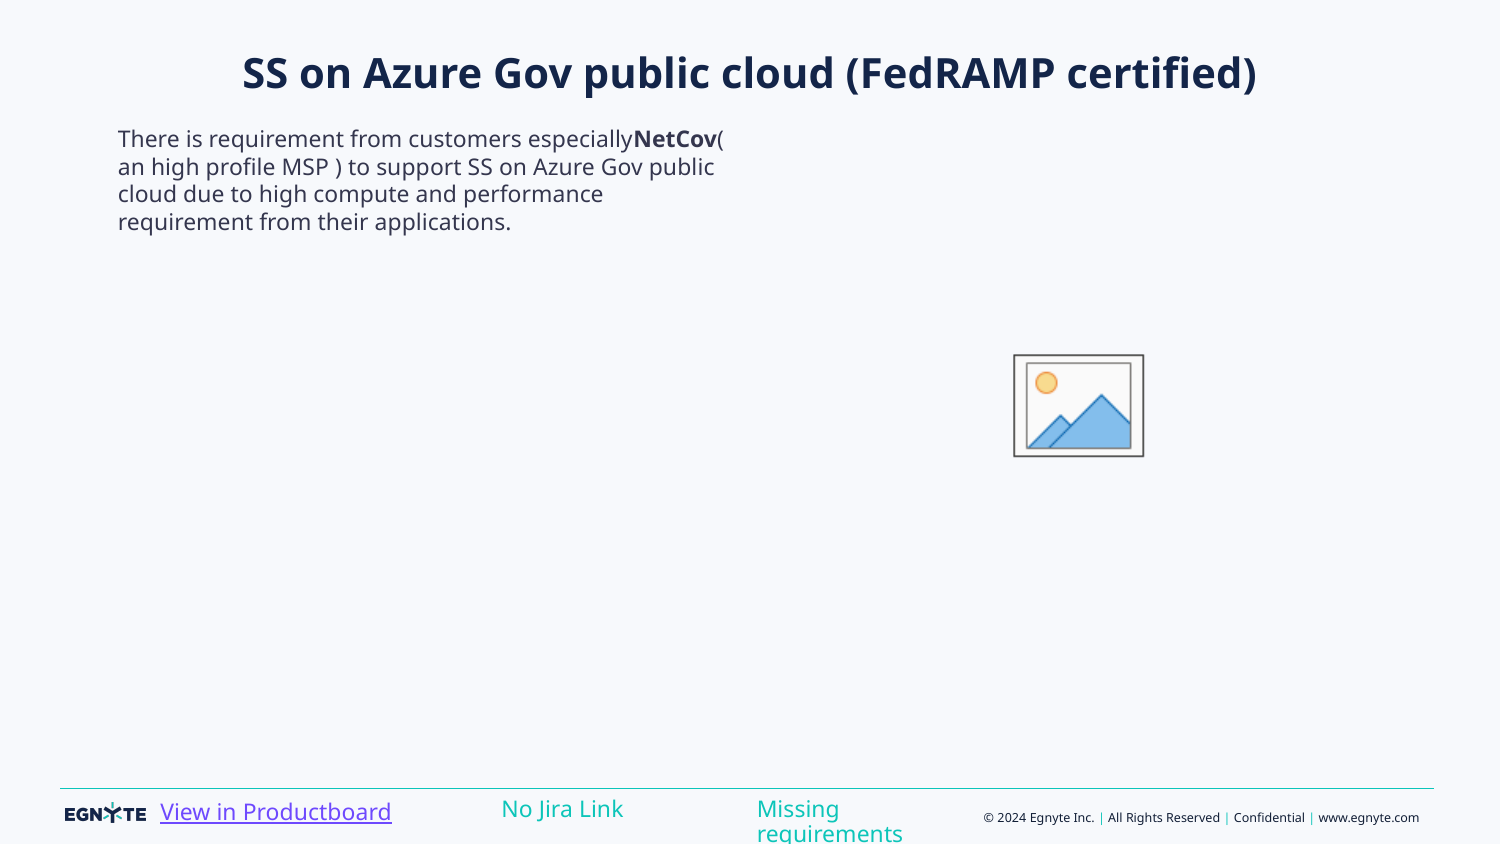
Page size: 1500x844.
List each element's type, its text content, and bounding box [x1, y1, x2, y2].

list Missing requirements [742, 790, 997, 835]
title SS on Azure Gov public cloud (FedRAMP certified) [103, 44, 1397, 106]
list View in Productboard [145, 790, 486, 835]
picture [761, 119, 1397, 693]
picture [65, 802, 145, 823]
list There is requirement from customers especiallyNetCov( an high profile MSP ) to support SS on Azure Gov public cloud due to high compute and performance requirement from their applications. [103, 117, 741, 693]
list No Jira Link [486, 790, 741, 835]
